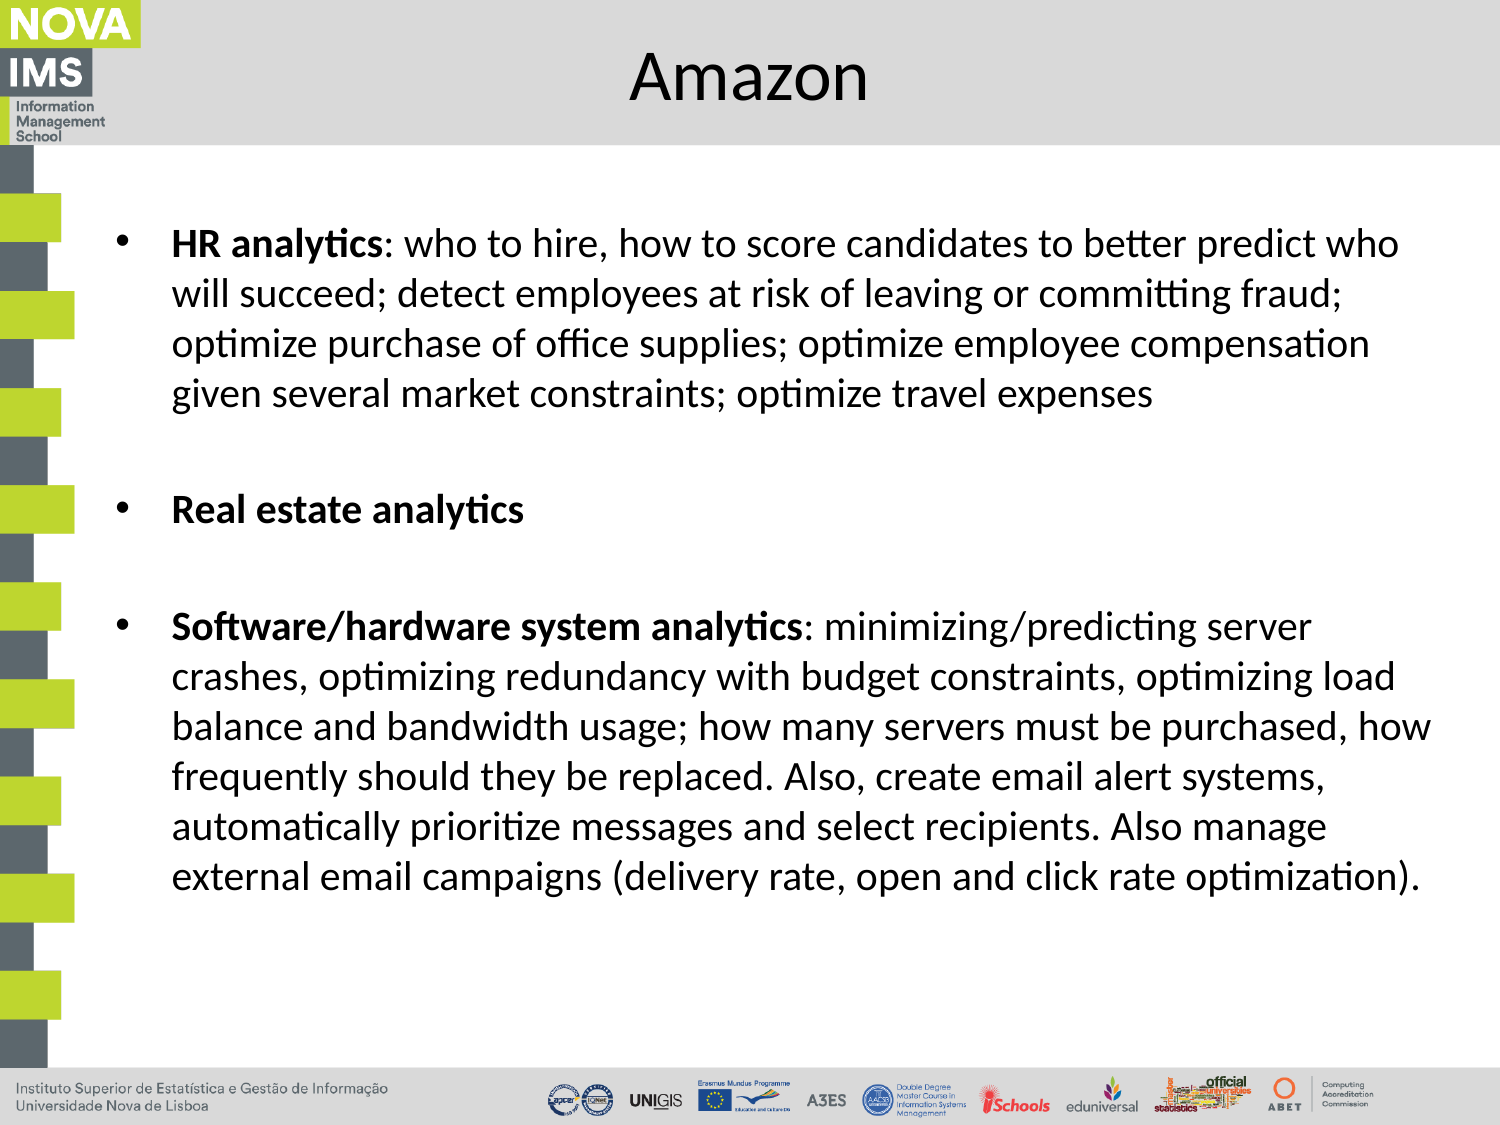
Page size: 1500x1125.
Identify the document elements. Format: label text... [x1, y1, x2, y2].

title Amazon [75, 19, 1425, 124]
picture [0, 0, 1500, 1125]
list HR analytics: who to hire, how to score candidates to better predict who will succeed; detect employees at risk of leaving or committing fraud; optimize purchase of office supplies; optimize employee compensation given several market constraints; optimize travel expenses Real estate analytics Software/hardware system analytics: minimizing/predicting server crashes, optimizing redundancy with budget constraints, optimizing load balance and bandwidth usage; how many servers must be purchased, how frequently should they be replaced. Also, create email alert systems, automatically prioritize messages and select recipients. Also manage external email campaigns (delivery rate, open and click rate optimization). [100, 208, 1451, 1035]
